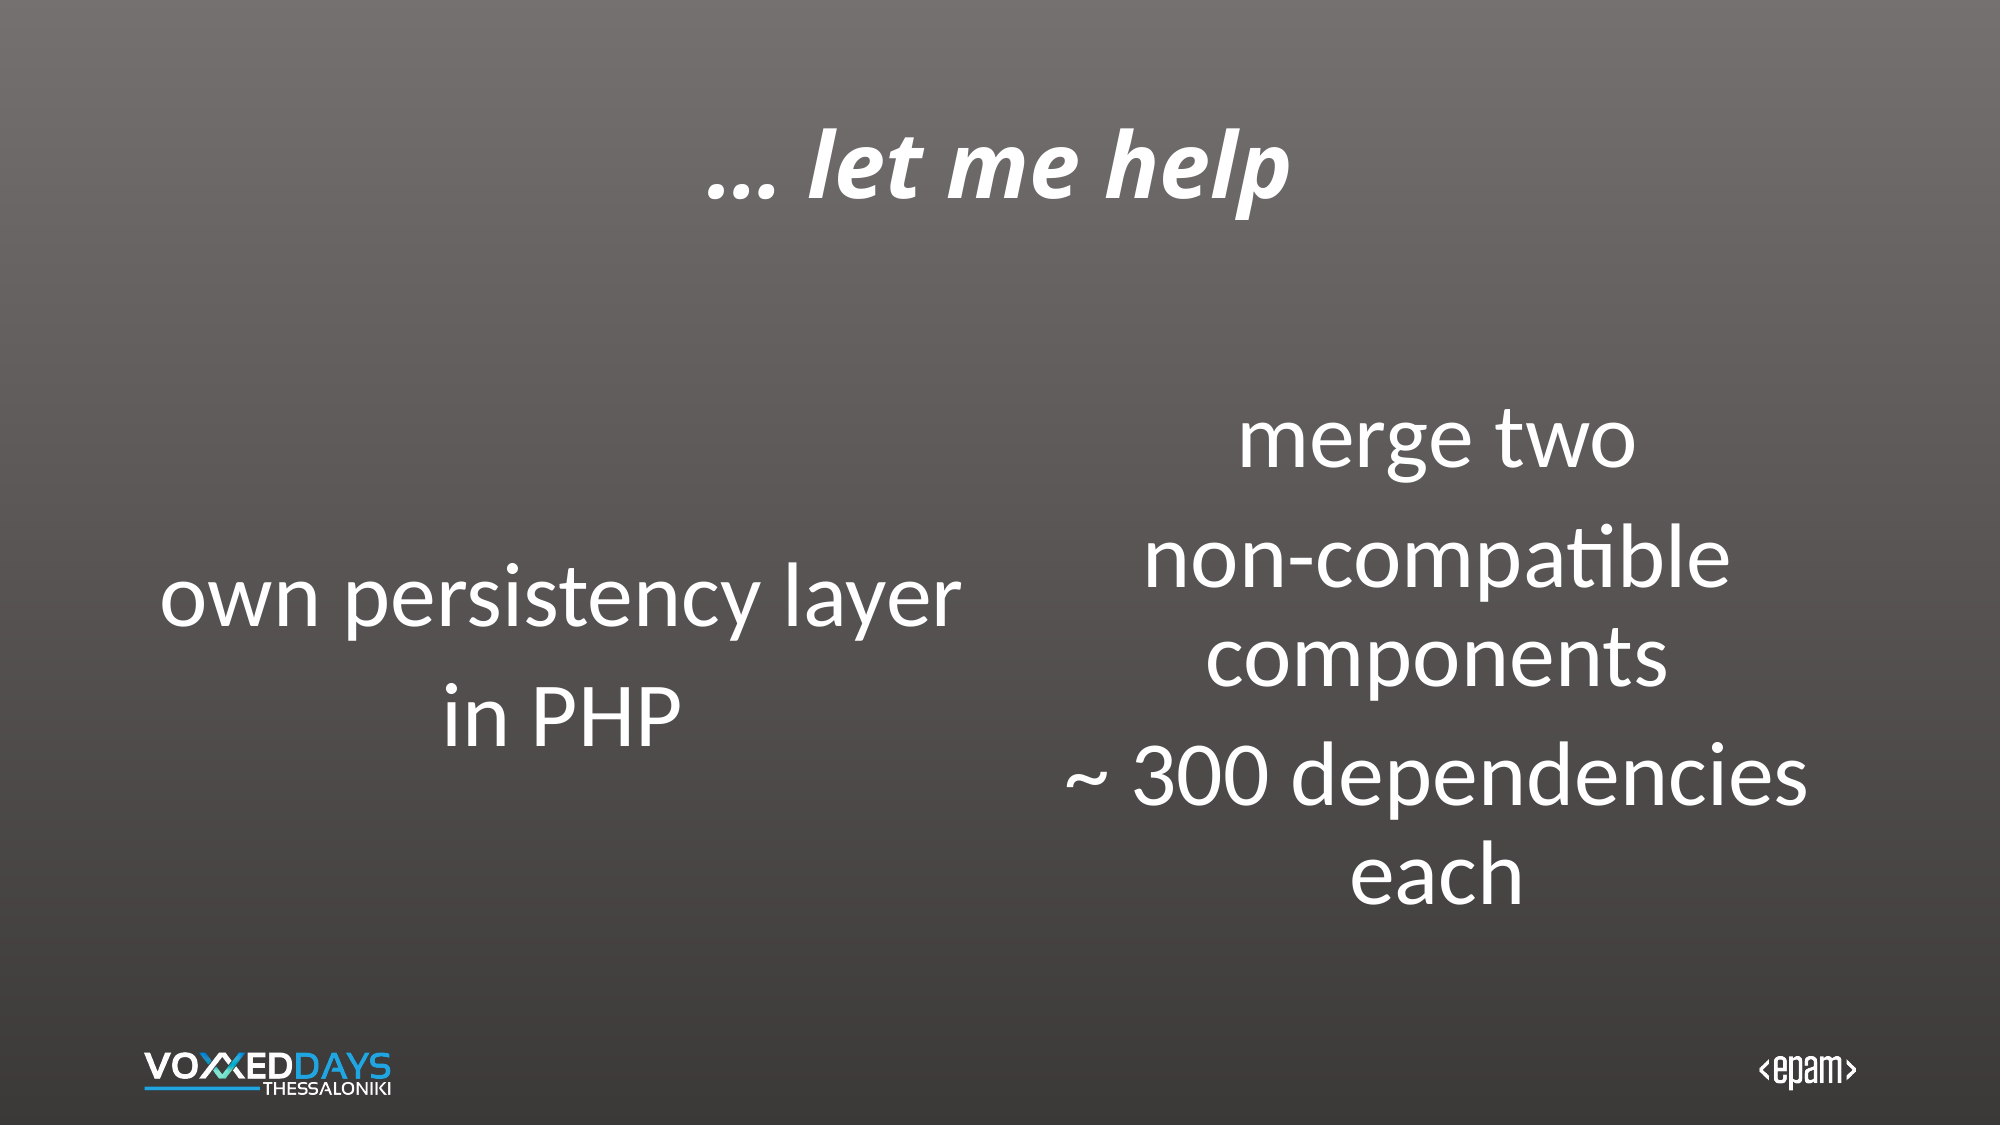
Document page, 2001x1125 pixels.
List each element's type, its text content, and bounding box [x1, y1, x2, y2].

title … let me help [137, 59, 1863, 278]
list merge two non-compatible components ~ 300 dependencies each [1012, 299, 1863, 1014]
list own persistency layer in PHP [137, 299, 988, 1014]
picture [1752, 1052, 1863, 1094]
picture [137, 1044, 397, 1103]
